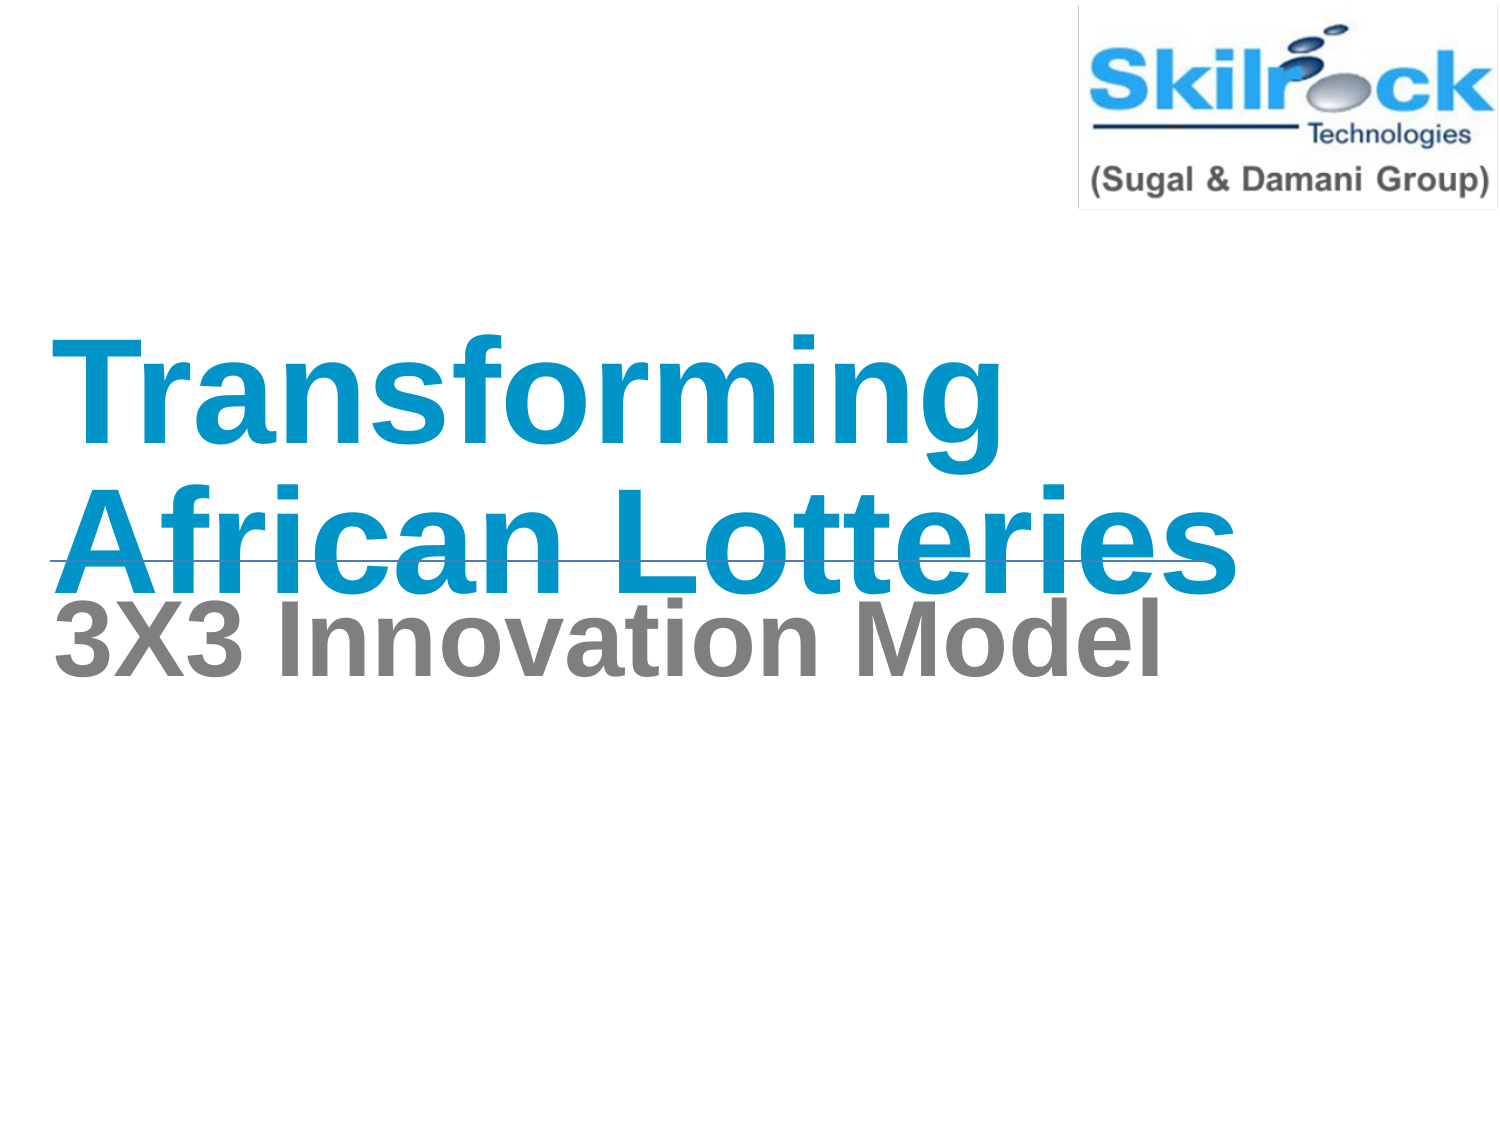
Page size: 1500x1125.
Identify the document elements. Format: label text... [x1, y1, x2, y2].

text_box 3X3 Innovation Model [38, 561, 1500, 713]
text_box Transforming African Lotteries [36, 279, 1363, 613]
picture [1069, 5, 1500, 220]
